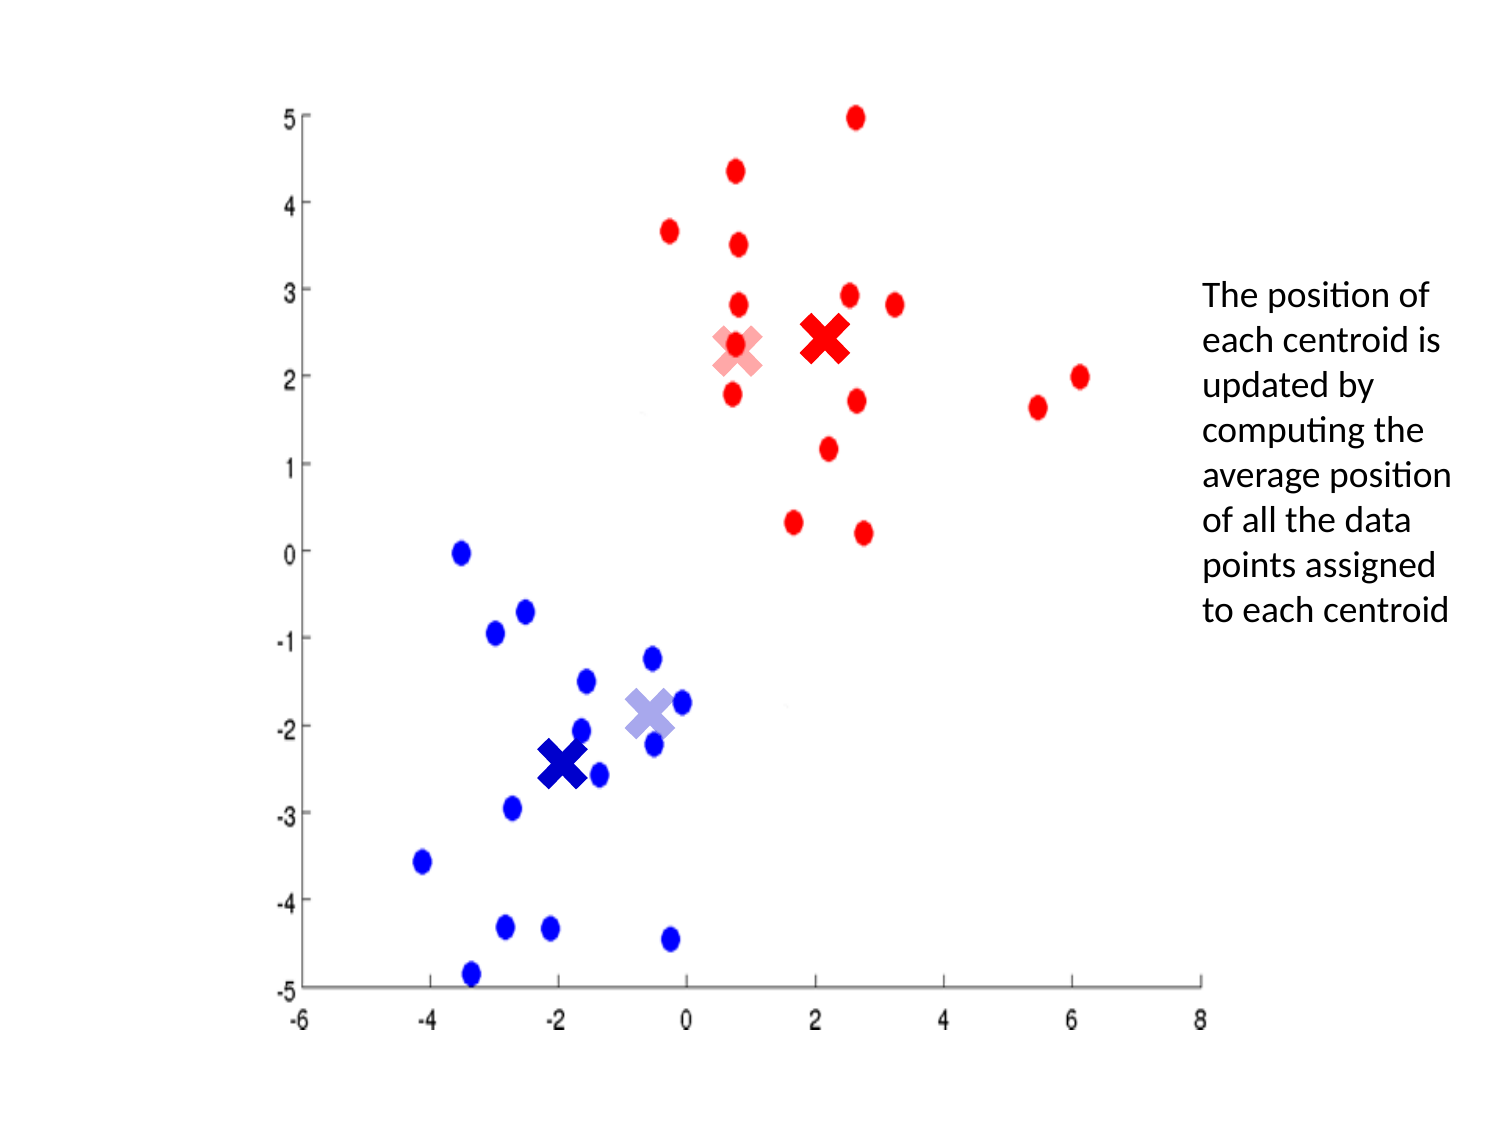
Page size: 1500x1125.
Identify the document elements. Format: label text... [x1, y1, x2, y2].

text_box The position of each centroid is updated by computing the average position of all the data points assigned to each centroid [1216, 262, 1475, 638]
picture [275, 95, 1211, 1030]
